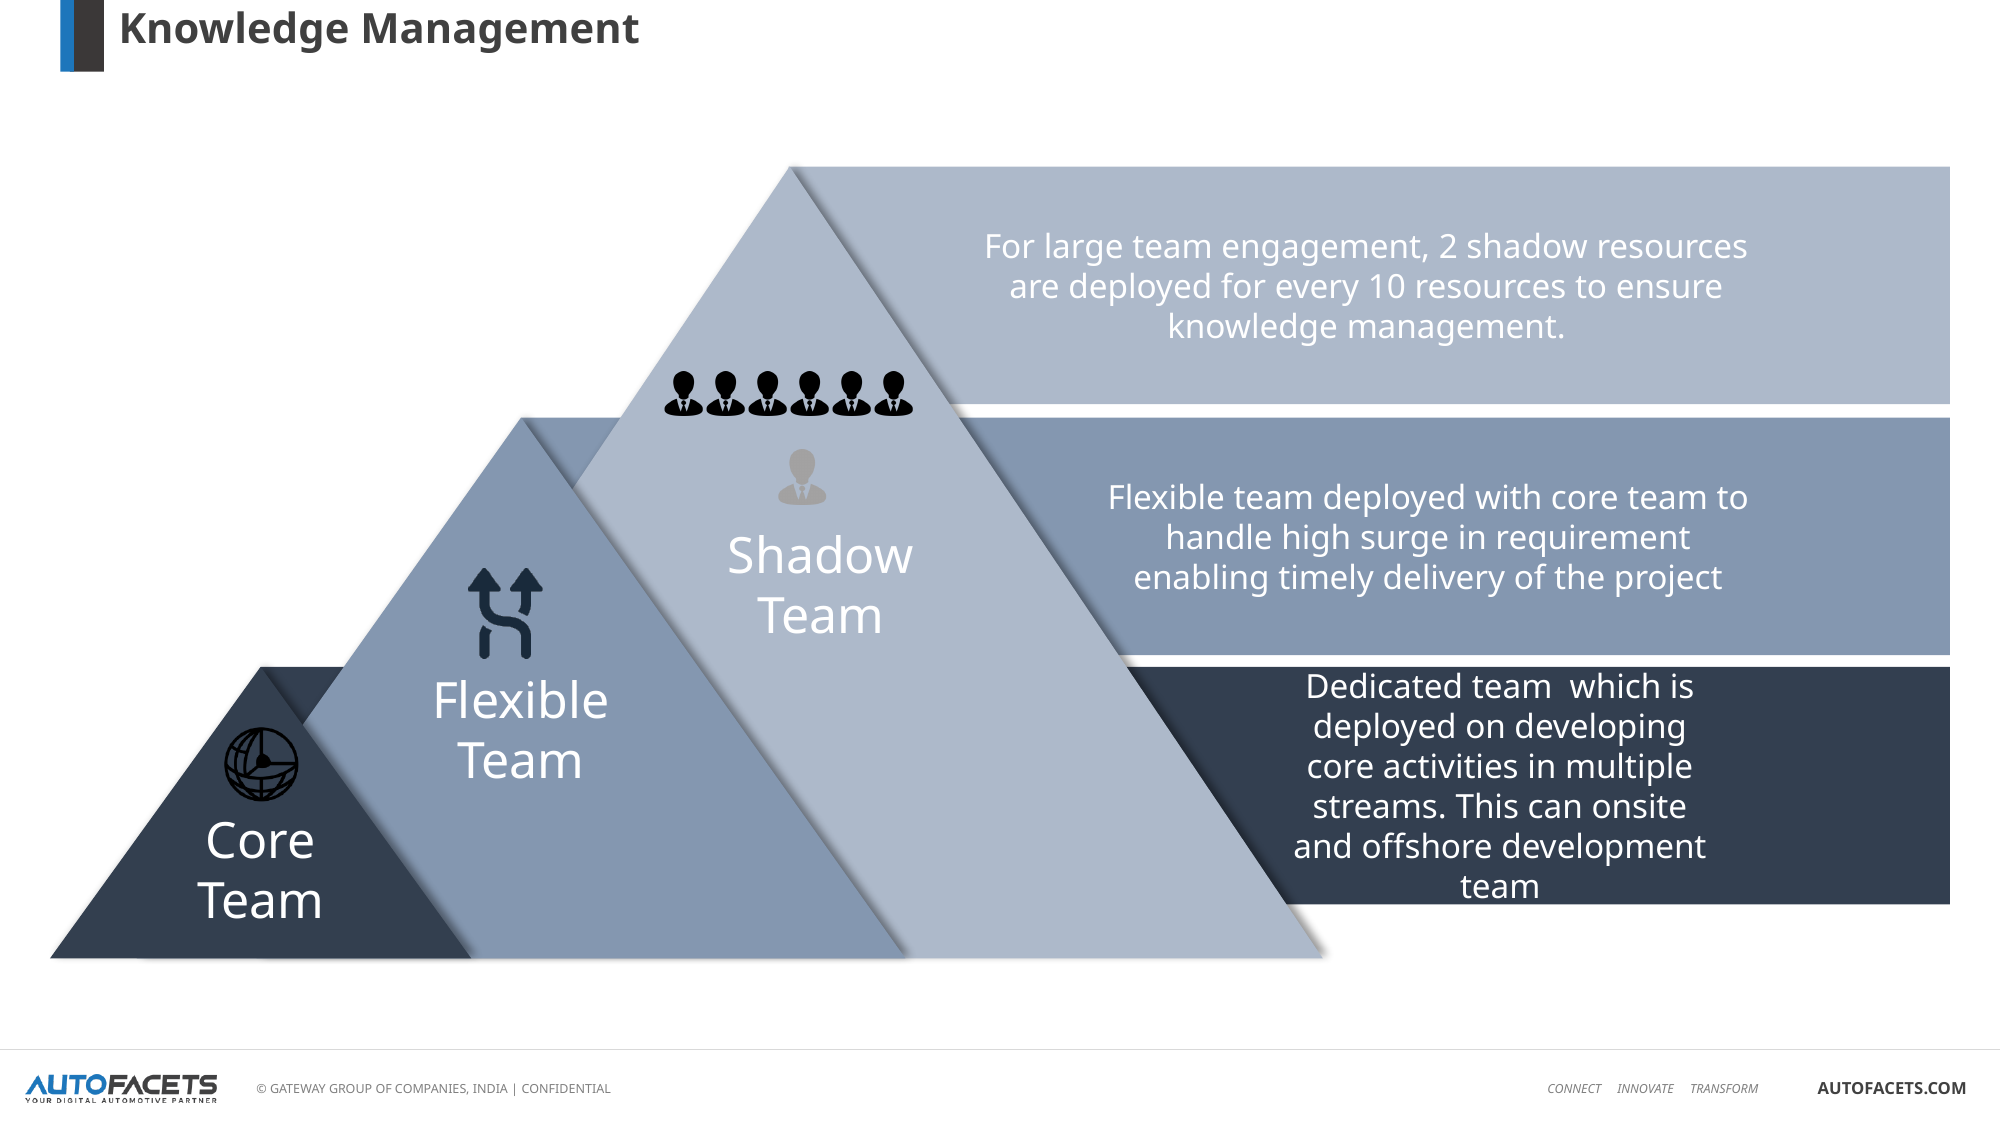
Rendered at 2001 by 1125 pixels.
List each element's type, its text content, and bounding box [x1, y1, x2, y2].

text_box Core Team [147, 808, 374, 929]
text_box [1141, 666, 1279, 870]
text_box [803, 166, 1950, 405]
text_box [1722, 666, 1950, 905]
text_box [158, 666, 363, 808]
text_box Shadow Team [707, 523, 934, 644]
text_box Dedicated team which is deployed on developing core activities in multiple streams. This can onsite and offshore development team [1279, 665, 1722, 905]
text_box [973, 417, 1950, 656]
picture [774, 449, 830, 506]
picture [25, 1074, 217, 1103]
text_box [310, 417, 906, 959]
text_box [535, 417, 618, 476]
text_box [49, 823, 472, 959]
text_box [661, 371, 916, 416]
list Knowledge Management [103, 0, 2000, 72]
text_box [579, 166, 1323, 959]
text_box Flexible team deployed with core team to handle high surge in requirement enabling timely delivery of the project [1106, 475, 1750, 596]
text_box [275, 666, 341, 711]
text_box Flexible Team [407, 668, 635, 789]
text_box For large team engagement, 2 shadow resources are deployed for every 10 resources to ensure knowledge management. [959, 225, 1775, 346]
picture [452, 559, 558, 666]
picture [221, 724, 301, 804]
